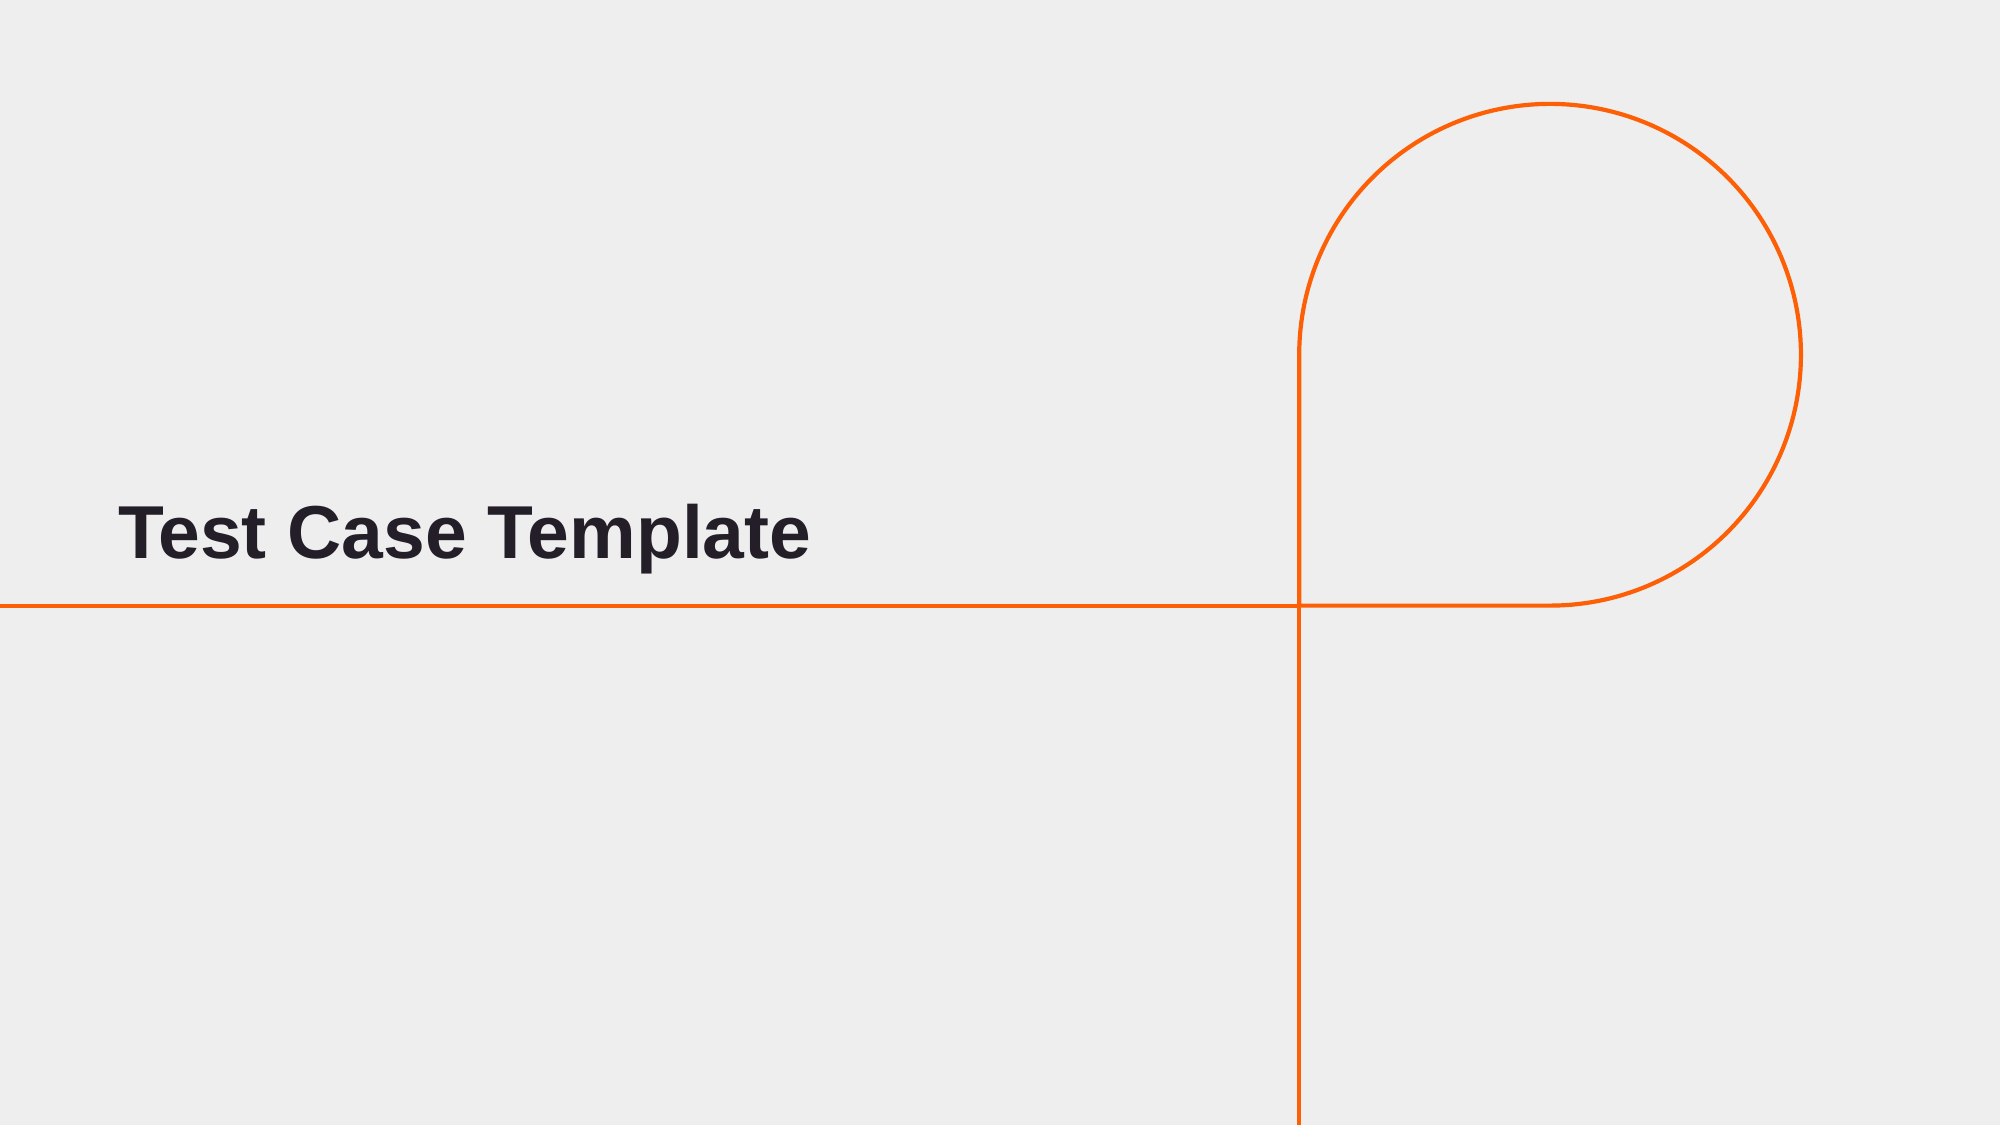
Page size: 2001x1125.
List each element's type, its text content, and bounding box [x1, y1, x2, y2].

title Test Case Template [118, 280, 1122, 576]
